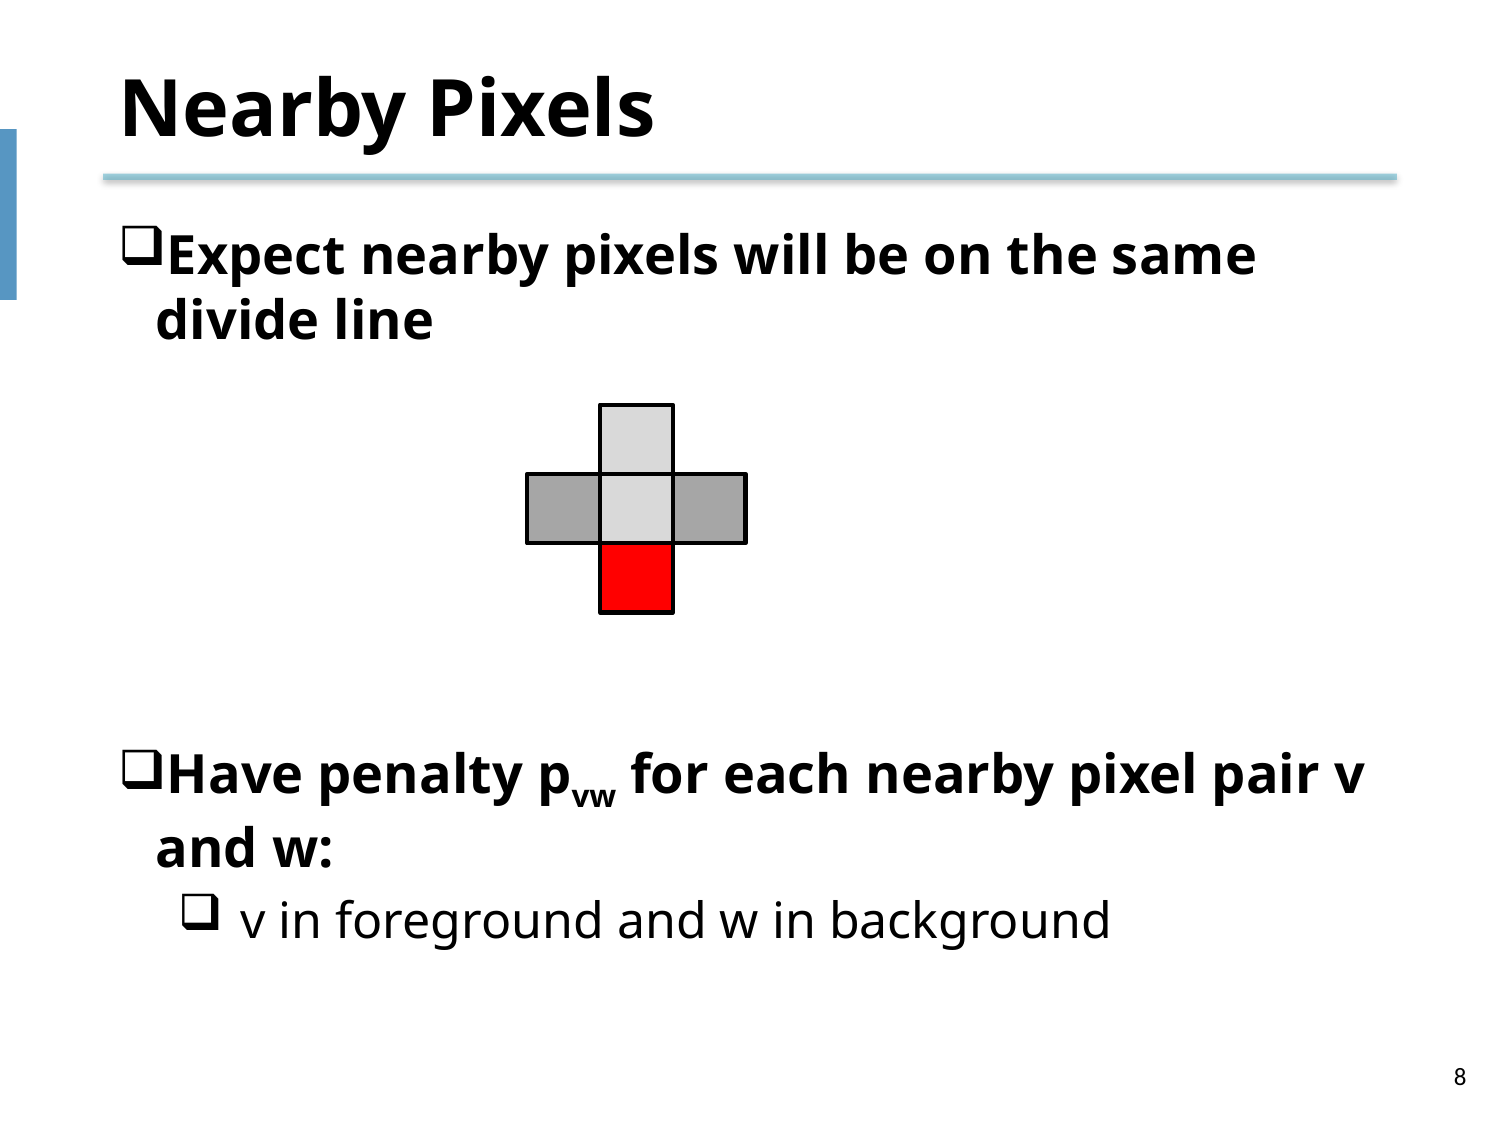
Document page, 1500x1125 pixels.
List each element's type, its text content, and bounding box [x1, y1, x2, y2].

list Expect nearby pixels will be on the same divide line Have penalty pvw for each nearby pixel pair v and w: v in foreground and w in background [103, 212, 1397, 977]
text_box [671, 472, 748, 545]
title Nearby Pixels [103, 25, 1397, 185]
text_box [598, 403, 675, 472]
text_box [598, 541, 675, 615]
text_box [602, 472, 671, 541]
slide_number 8 [1131, 1045, 1482, 1106]
text_box [525, 472, 602, 545]
